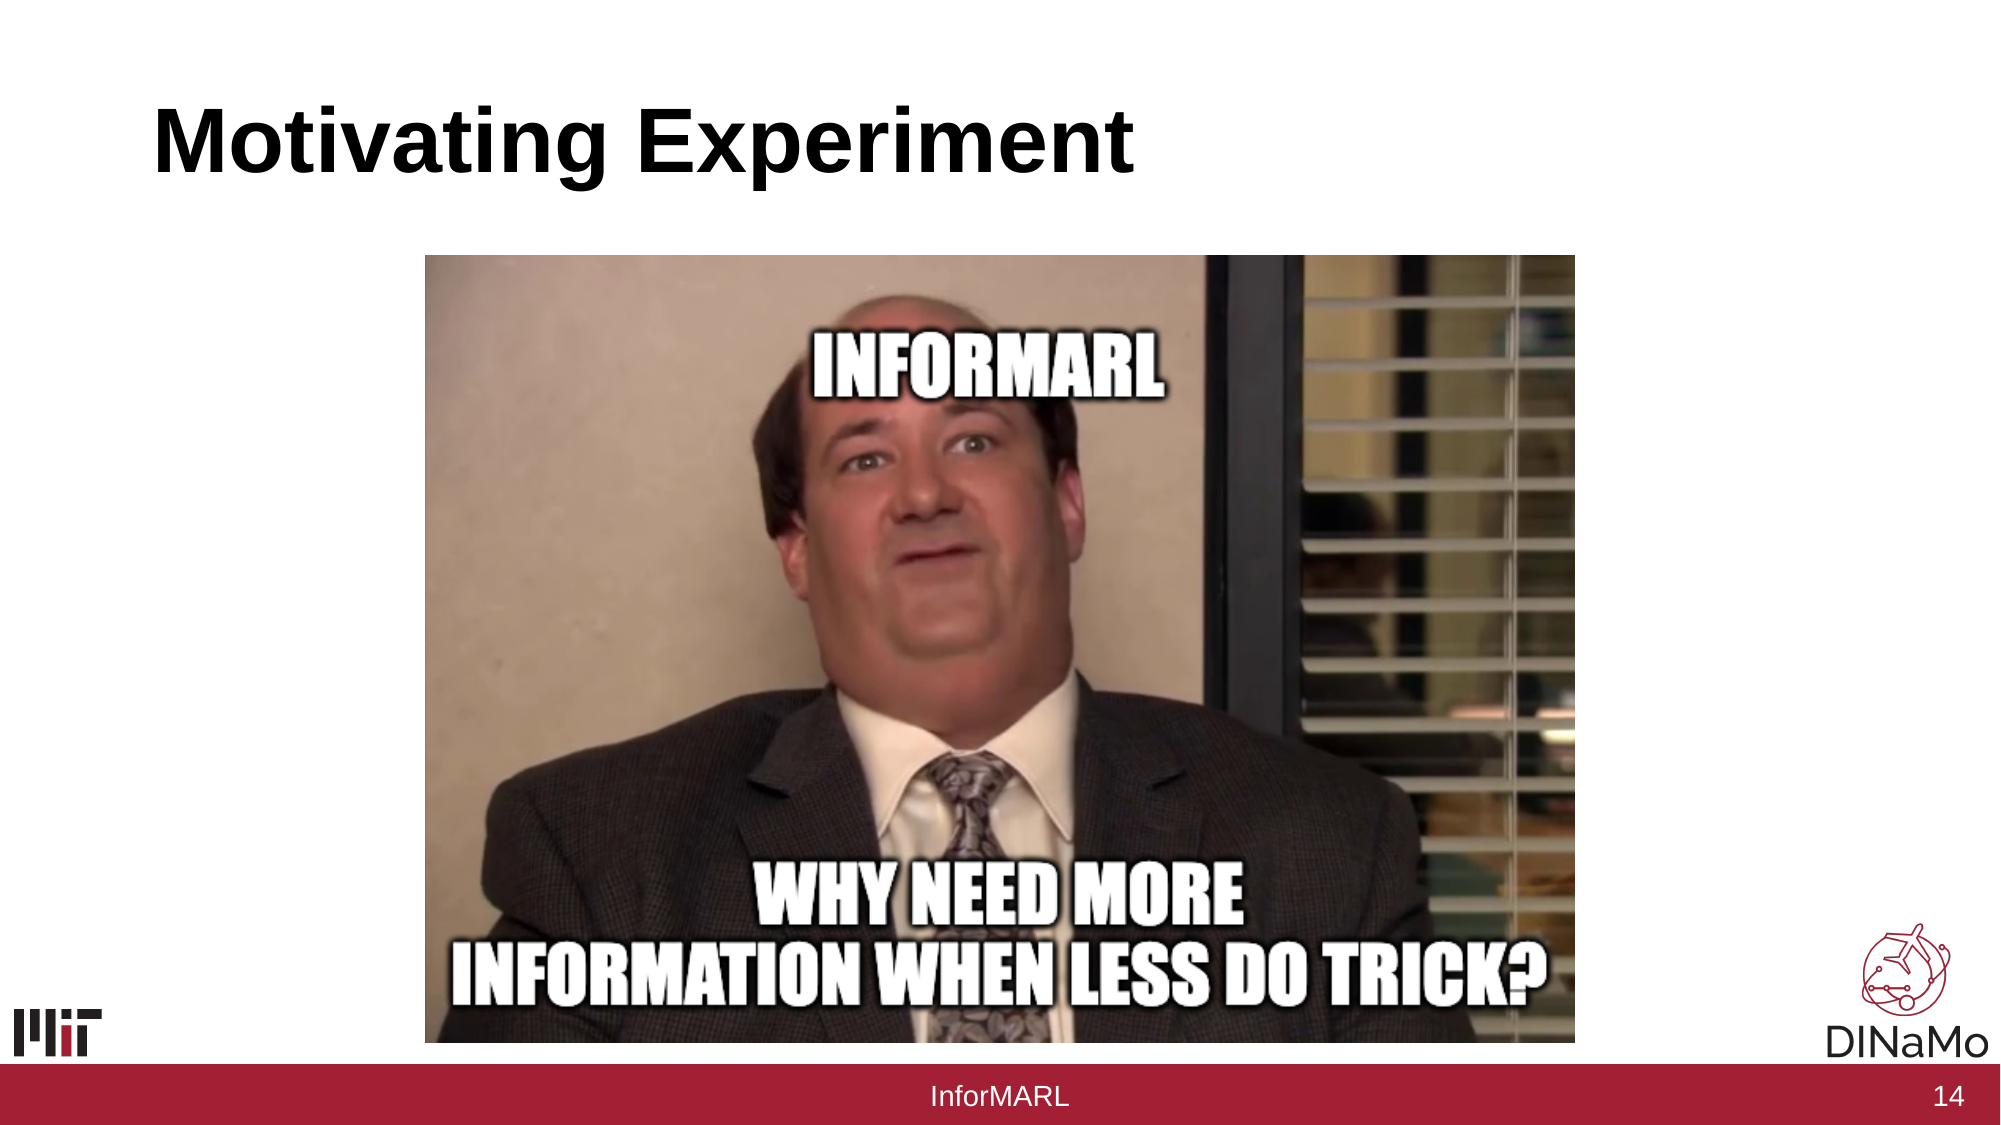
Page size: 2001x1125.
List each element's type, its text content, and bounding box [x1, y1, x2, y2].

title Motivating Experiment [137, 59, 1863, 227]
footer InforMARL [662, 1065, 1338, 1125]
picture [1813, 916, 1993, 1072]
slide_number 14 [1530, 1065, 1981, 1125]
picture [14, 1009, 102, 1059]
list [425, 255, 1575, 1043]
